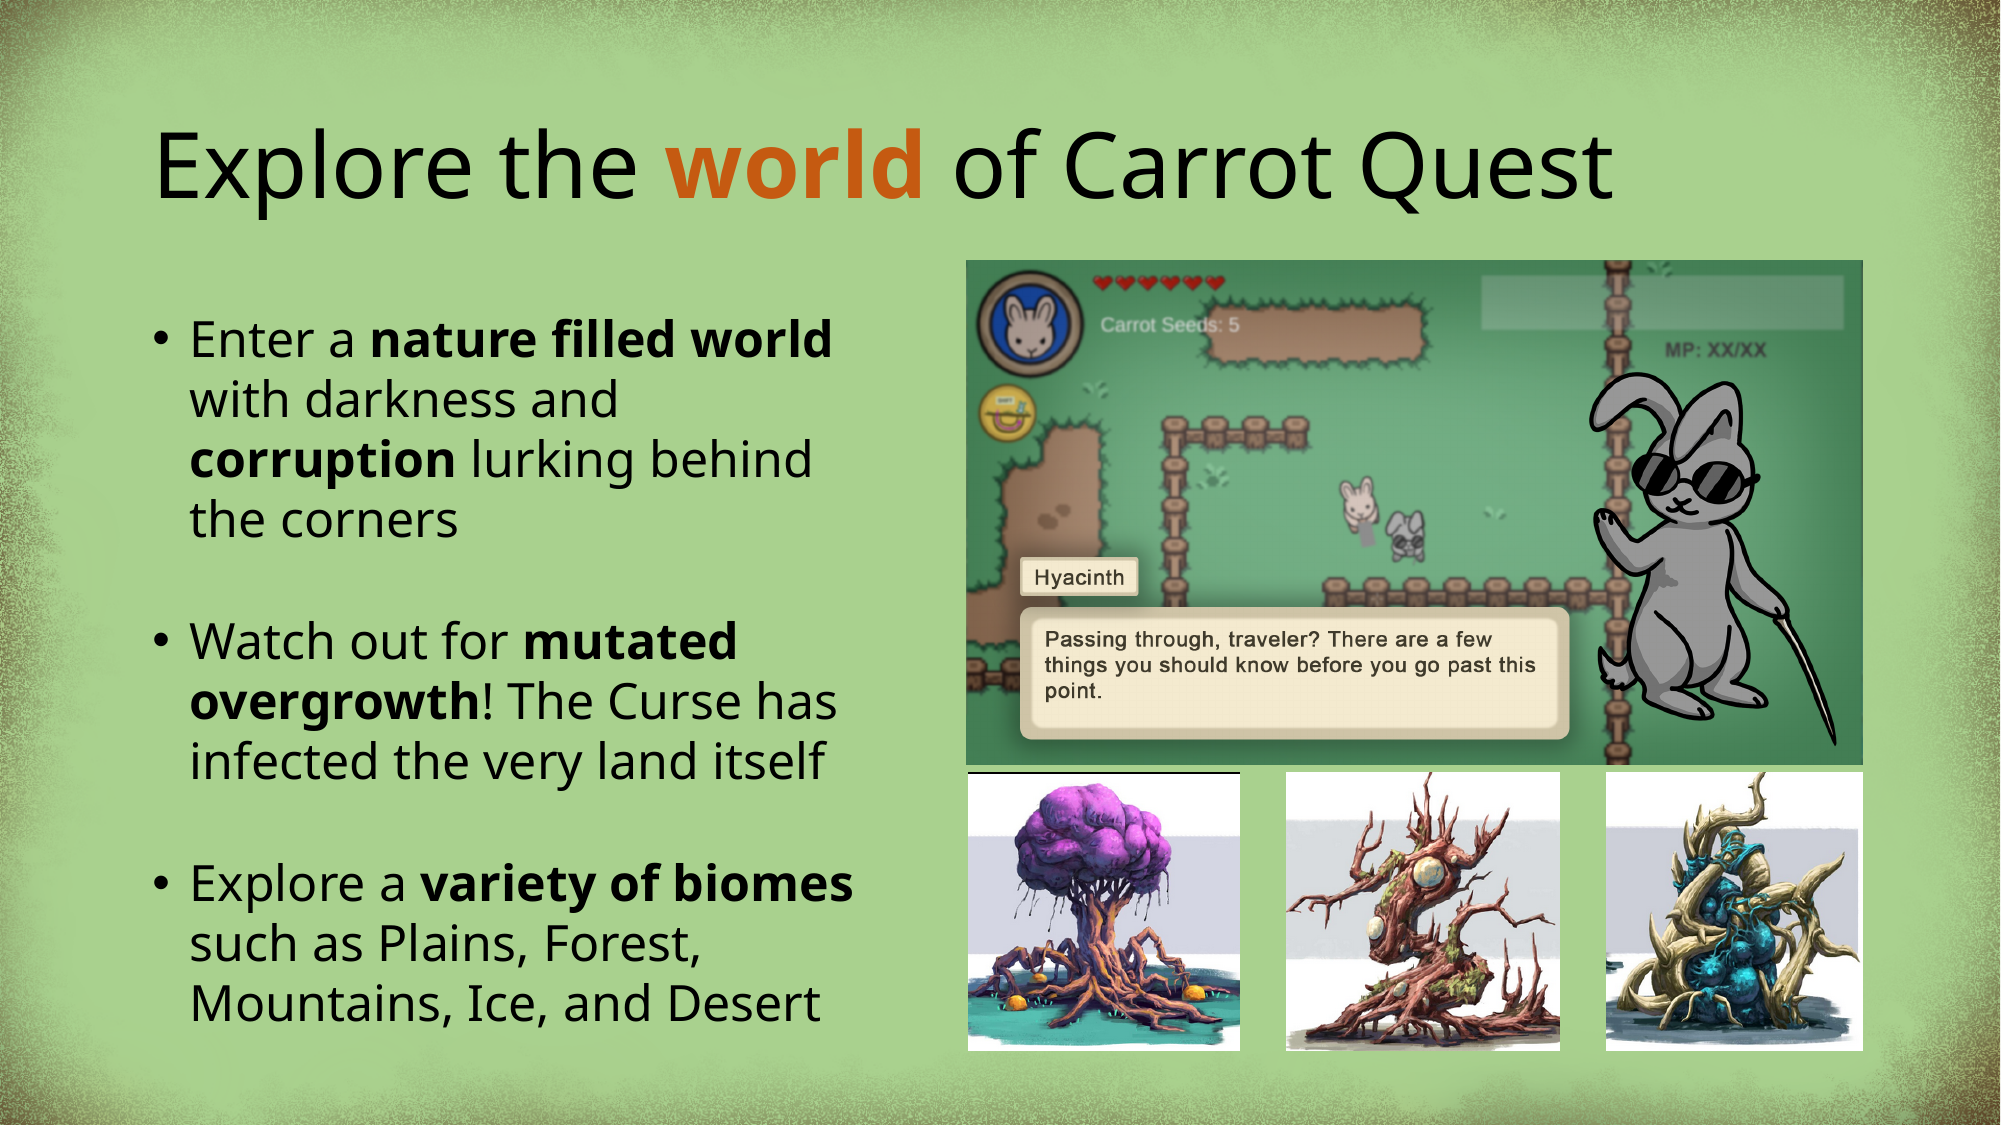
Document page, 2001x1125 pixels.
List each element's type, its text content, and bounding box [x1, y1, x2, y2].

title Explore the world of Carrot Quest [137, 59, 1863, 278]
list Enter a nature filled world with darkness and corruption lurking behind the corners Watch out for mutated overgrowth! The Curse has infected the very land itself Explore a variety of biomes such as Plains, Forest, Mountains, Ice, and Desert [137, 299, 885, 1046]
picture [0, 0, 2001, 1125]
